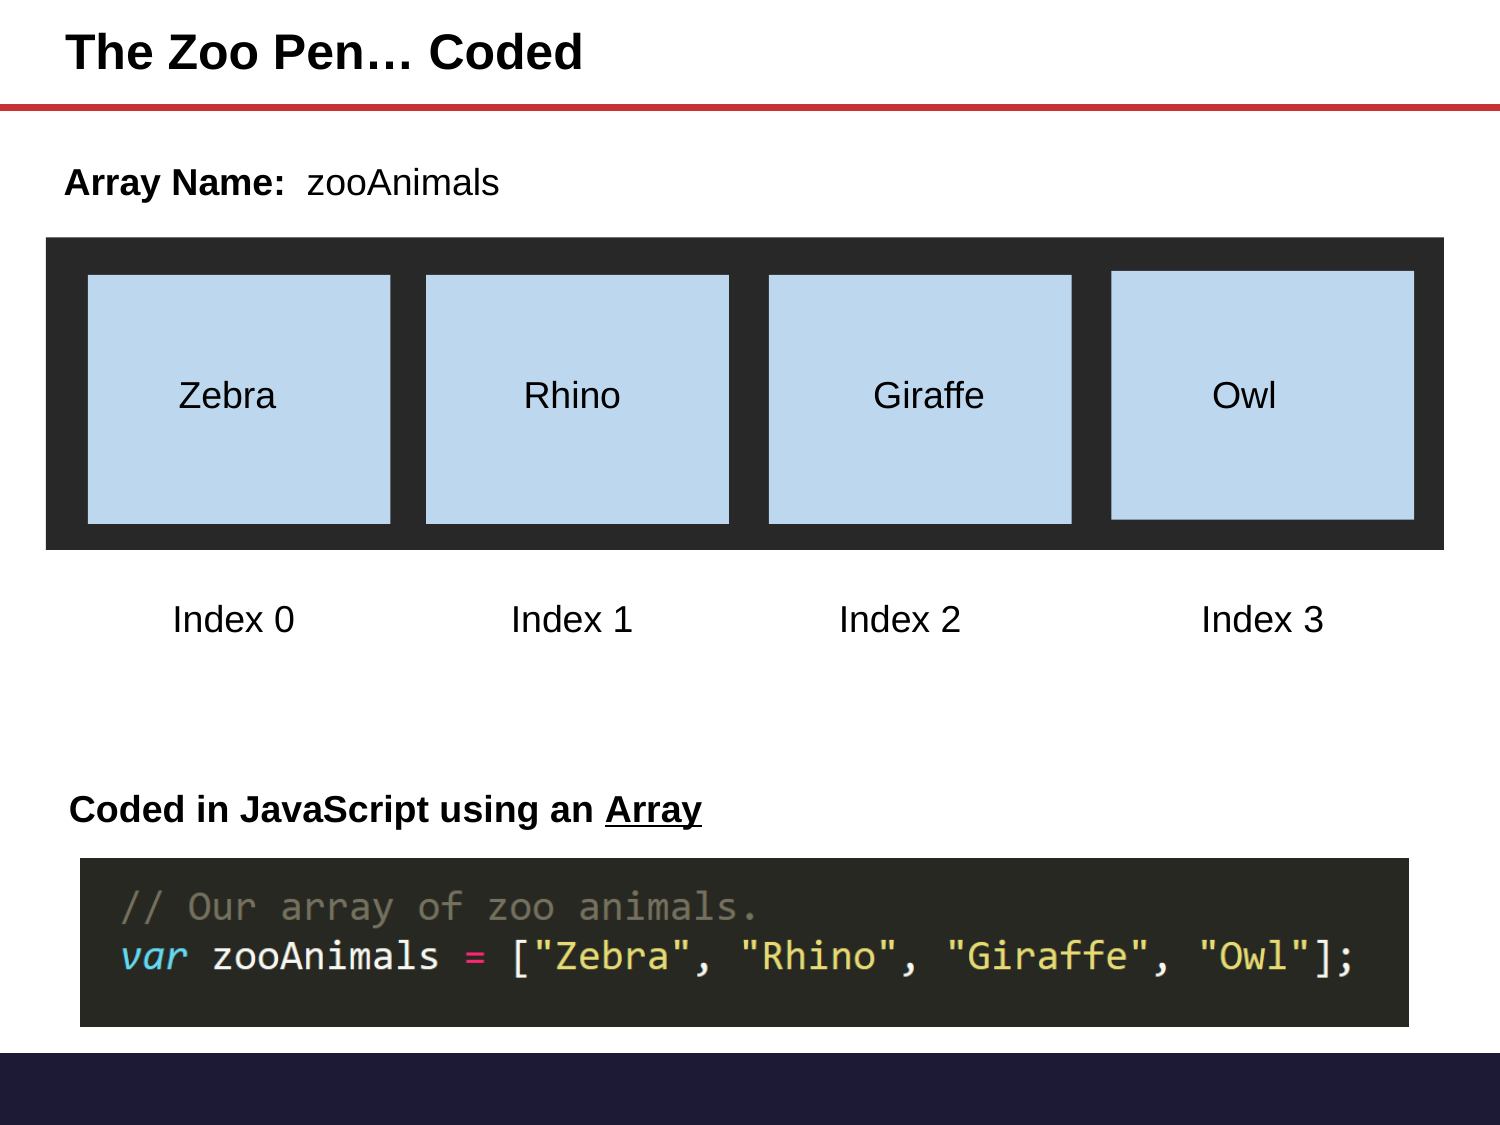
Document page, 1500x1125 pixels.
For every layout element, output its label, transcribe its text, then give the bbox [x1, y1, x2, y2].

text_box [425, 274, 730, 525]
text_box Giraffe [858, 363, 1000, 424]
text_box Owl [1197, 363, 1292, 424]
text_box Index 3 [1186, 587, 1340, 648]
text_box Array Name: zooAnimals [48, 150, 515, 211]
text_box Index 2 [823, 587, 977, 648]
text_box [768, 274, 1073, 525]
text_box Zebra [163, 363, 292, 424]
text_box [87, 274, 392, 525]
text_box [45, 236, 1445, 551]
picture [80, 858, 1409, 1027]
text_box Index 1 [496, 587, 649, 648]
text_box Index 0 [157, 587, 321, 648]
text_box Rhino [508, 363, 636, 424]
title The Zoo Pen… Coded [50, 0, 948, 108]
text_box Coded in JavaScript using an Array [54, 777, 718, 838]
text_box [1110, 270, 1415, 521]
